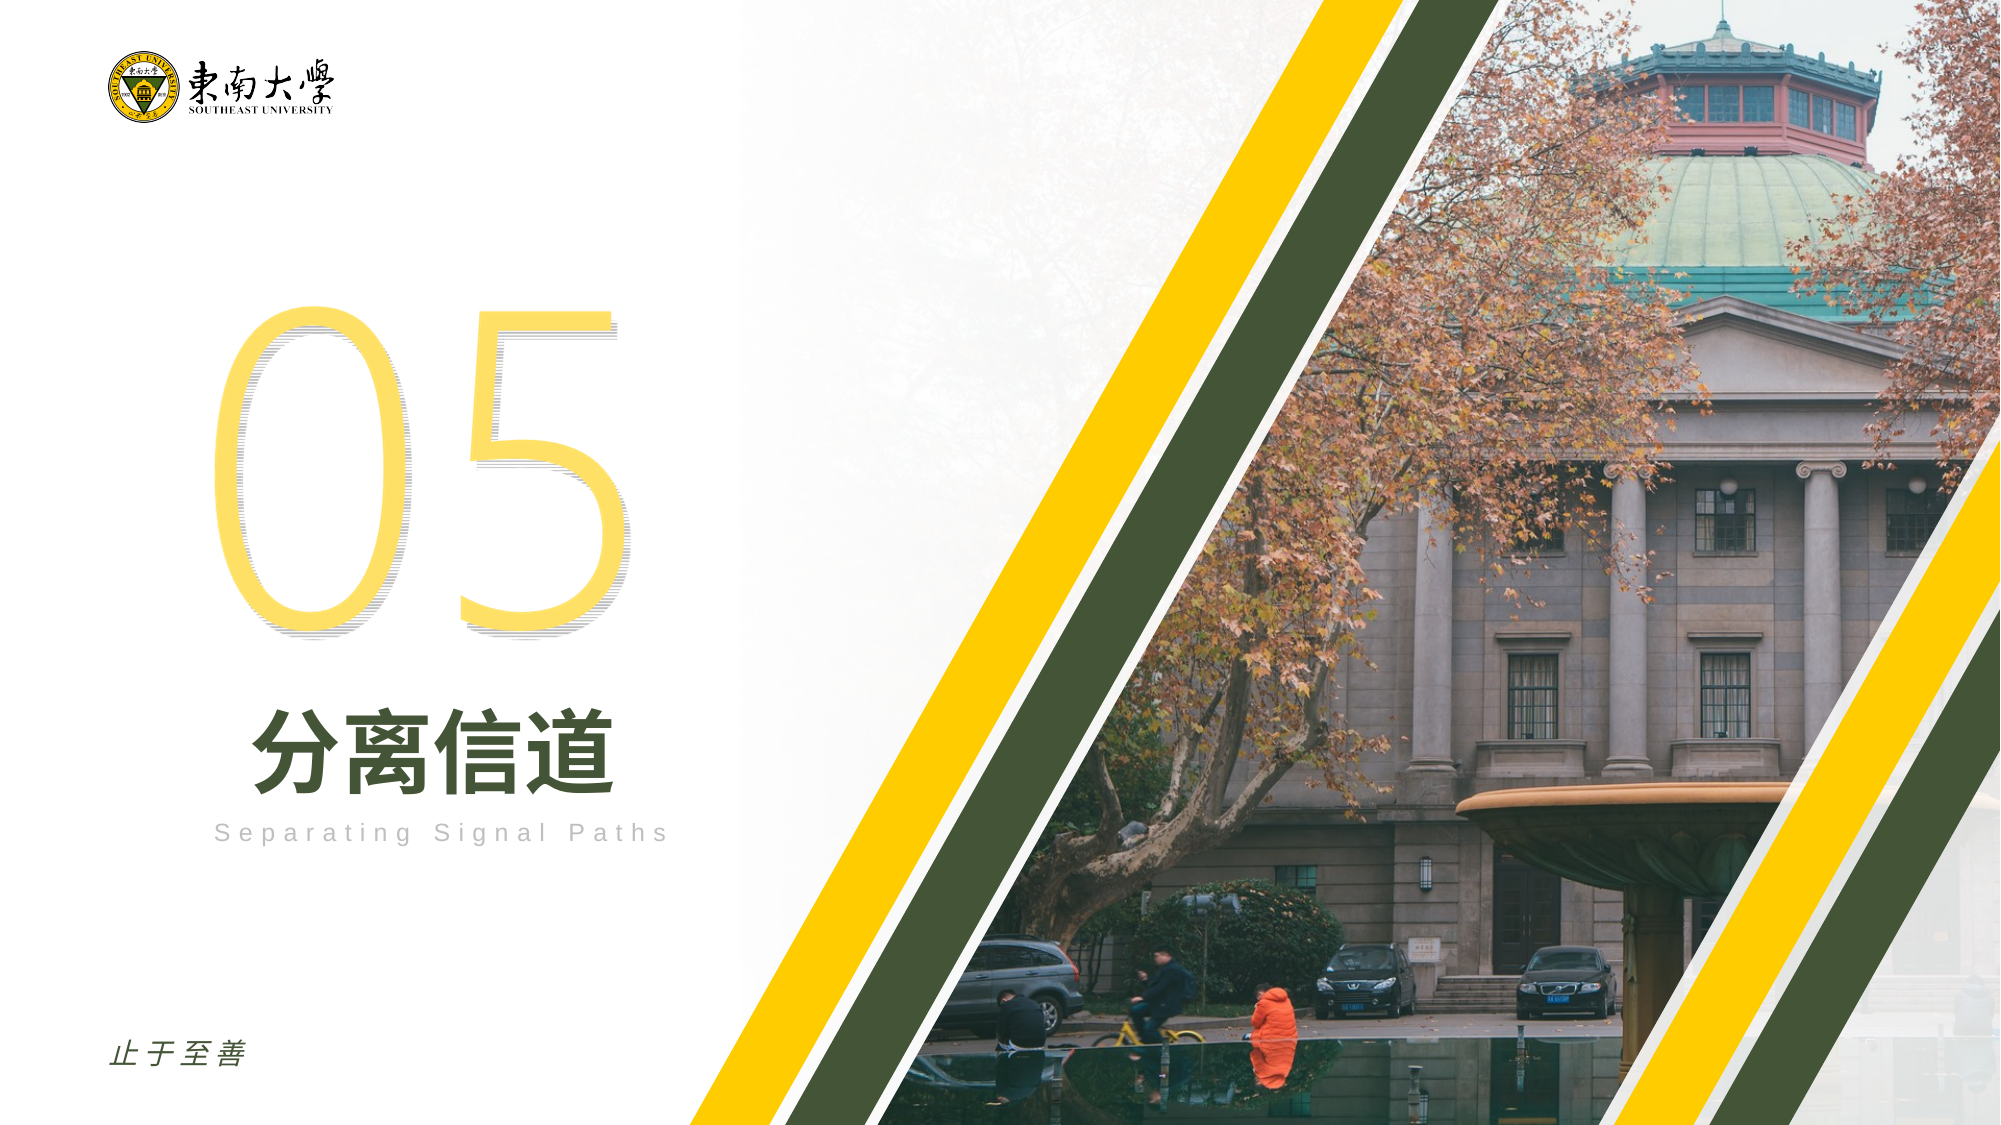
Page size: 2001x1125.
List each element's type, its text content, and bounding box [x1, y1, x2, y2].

list Separating Signal Paths [0, 796, 881, 867]
picture [108, 51, 334, 123]
picture [877, 0, 2000, 1125]
picture [181, 219, 670, 746]
list 分离信道 [0, 687, 881, 796]
slide_number 止于至善 [108, 1022, 657, 1083]
